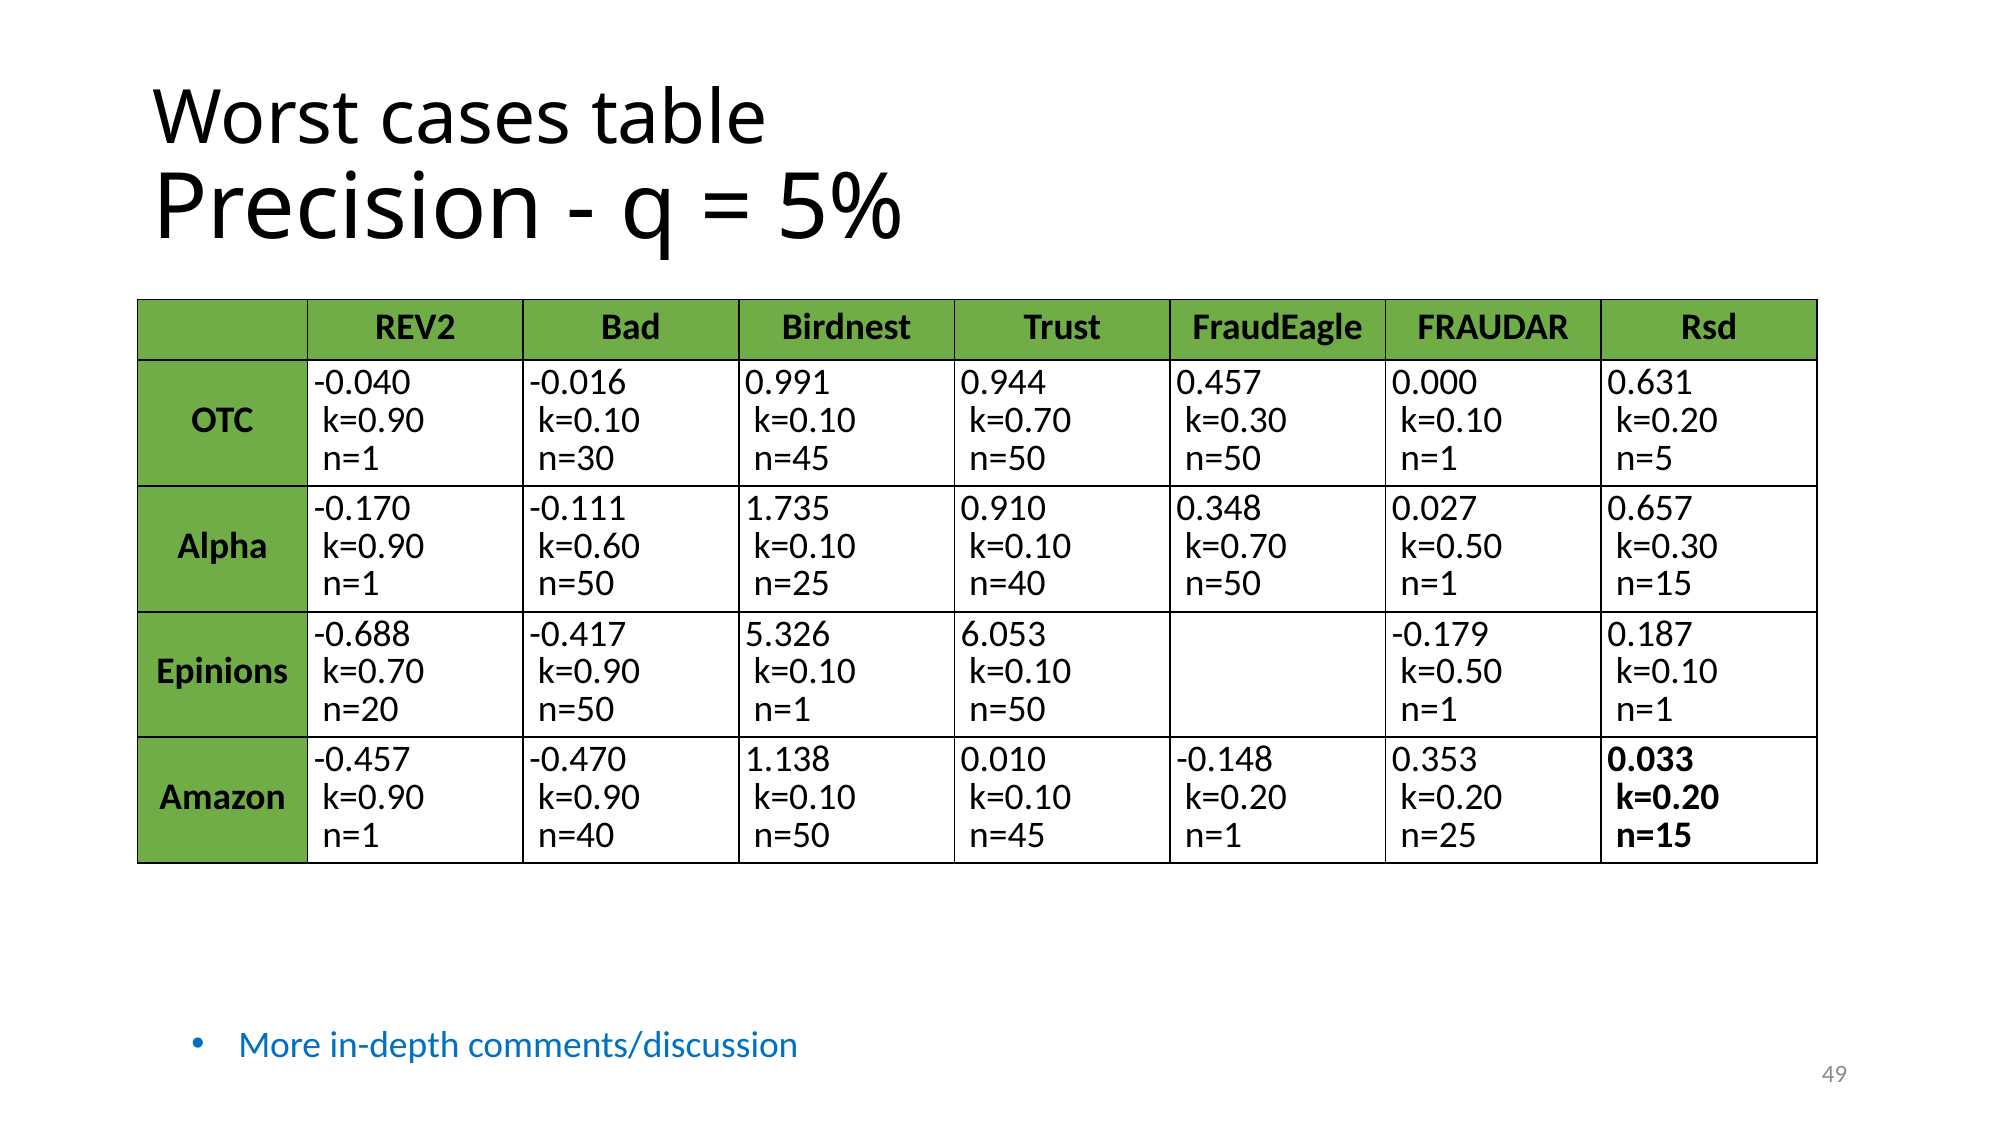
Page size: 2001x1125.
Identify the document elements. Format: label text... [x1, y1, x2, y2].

table_cell -0.688 k=0.70 n=20 [308, 613, 522, 736]
table_cell 0.353 k=0.20 n=25 [1386, 738, 1600, 862]
table_cell 0.033 k=0.20 n=15 [1602, 738, 1816, 862]
text_box More in-depth comments/discussion [176, 1012, 815, 1073]
table_header Trust [955, 300, 1169, 359]
table_cell 0.348 k=0.70 n=50 [1171, 487, 1385, 611]
table_cell -0.016 k=0.10 n=30 [524, 361, 738, 485]
table_cell 0.657 k=0.30 n=15 [1602, 487, 1816, 611]
table_header FraudEagle [1171, 300, 1385, 359]
table_cell -0.179 k=0.50 n=1 [1386, 613, 1600, 736]
table_cell 0.991 k=0.10 n=45 [740, 361, 954, 485]
table_cell 0.944 k=0.70 n=50 [955, 361, 1169, 485]
table_cell 0.631 k=0.20 n=5 [1602, 361, 1816, 485]
table_header Birdnest [740, 300, 954, 359]
table_cell -0.148 k=0.20 n=1 [1171, 738, 1385, 862]
table_header [138, 300, 307, 359]
table_header Bad [524, 300, 738, 359]
table_cell Alpha [138, 487, 307, 611]
table_cell 0.457 k=0.30 n=50 [1171, 361, 1385, 485]
title Worst cases table Precision - q = 5% [137, 59, 1863, 278]
table_cell Amazon [138, 738, 307, 862]
table_cell -0.170 k=0.90 n=1 [308, 487, 522, 611]
table_cell 1.138 k=0.10 n=50 [740, 738, 954, 862]
table_header Rsd [1602, 300, 1816, 359]
table_cell 6.053 k=0.10 n=50 [955, 613, 1169, 736]
table_cell 0.000 k=0.10 n=1 [1386, 361, 1600, 485]
table_header FRAUDAR [1386, 300, 1600, 359]
table_cell [1171, 613, 1385, 736]
table_cell 0.187 k=0.10 n=1 [1602, 613, 1816, 736]
table_cell OTC [138, 361, 307, 485]
table_cell 0.010 k=0.10 n=45 [955, 738, 1169, 862]
table_cell 0.910 k=0.10 n=40 [955, 487, 1169, 611]
table_cell 1.735 k=0.10 n=25 [740, 487, 954, 611]
table_cell -0.040 k=0.90 n=1 [308, 361, 522, 485]
table_cell -0.111 k=0.60 n=50 [524, 487, 738, 611]
table_cell 0.027 k=0.50 n=1 [1386, 487, 1600, 611]
table_cell Epinions [138, 613, 307, 736]
slide_number 49 [1412, 1042, 1863, 1103]
table_header REV2 [308, 300, 522, 359]
table_cell -0.470 k=0.90 n=40 [524, 738, 738, 862]
table_cell -0.417 k=0.90 n=50 [524, 613, 738, 736]
table_cell -0.457 k=0.90 n=1 [308, 738, 522, 862]
table_cell 5.326 k=0.10 n=1 [740, 613, 954, 736]
